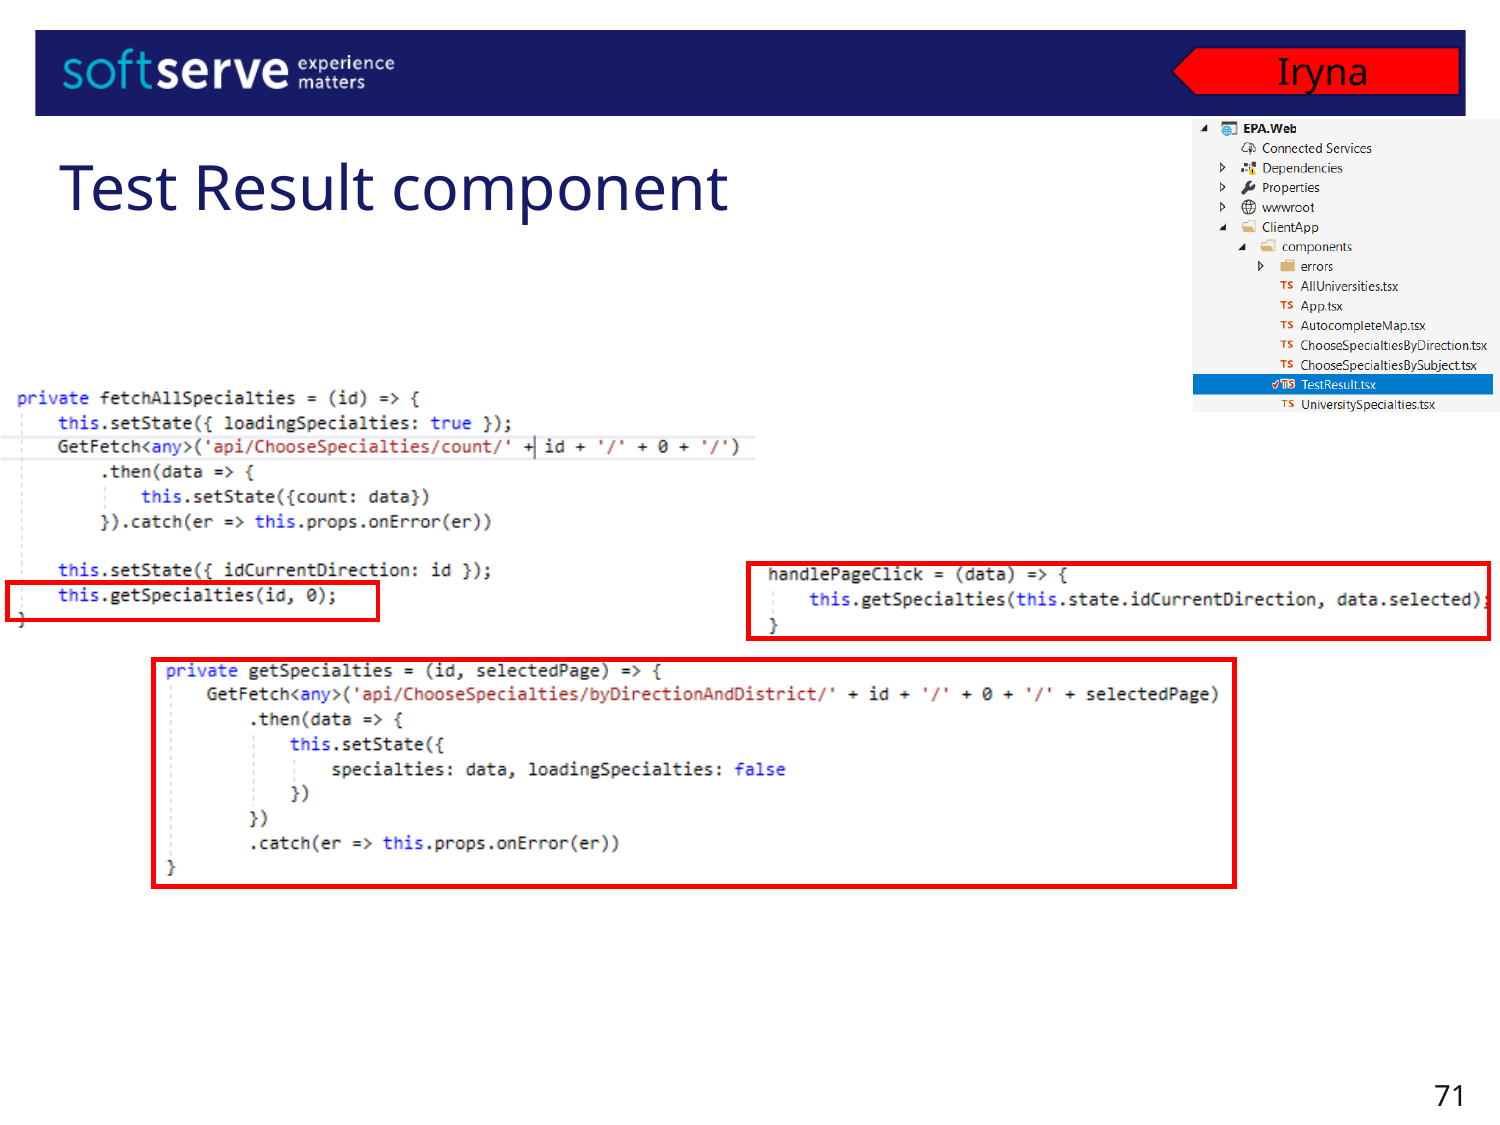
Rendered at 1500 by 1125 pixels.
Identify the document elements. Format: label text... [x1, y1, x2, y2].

picture [1191, 119, 1500, 412]
subtitle Test Result component [44, 148, 1191, 224]
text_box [1171, 40, 1460, 102]
picture [1, 384, 755, 639]
picture [153, 658, 1235, 887]
slide_number 71 [1419, 1070, 1500, 1125]
picture [760, 563, 1500, 639]
text_box [747, 563, 1490, 640]
